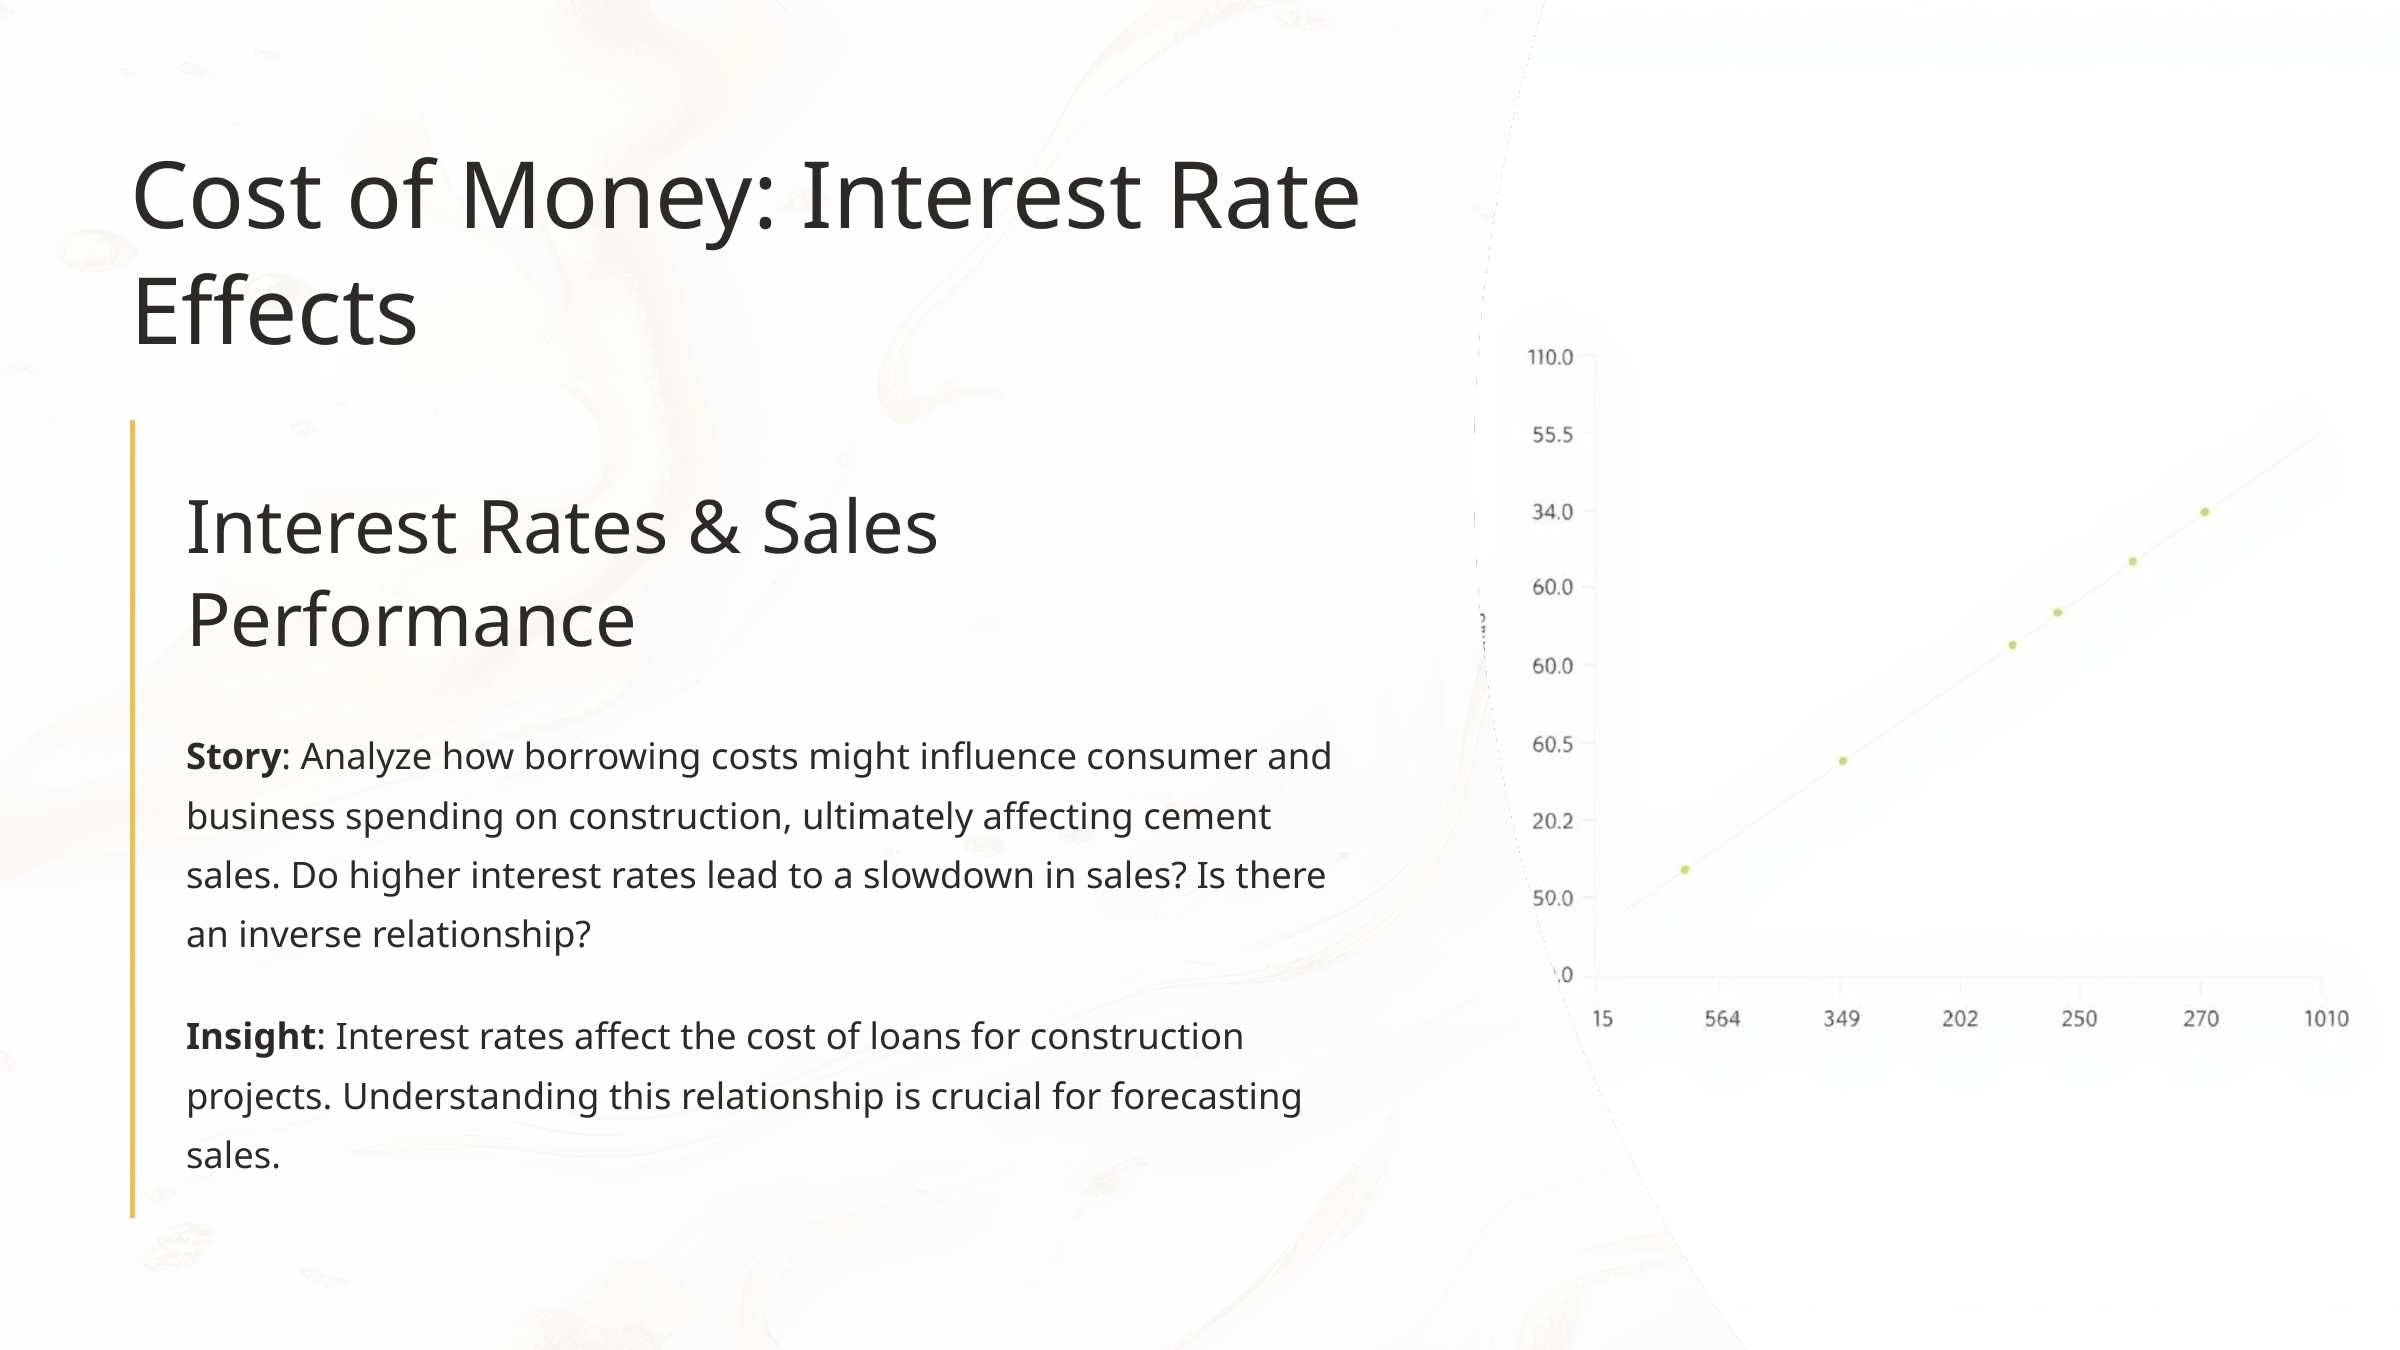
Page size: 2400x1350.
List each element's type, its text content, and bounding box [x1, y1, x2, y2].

text_box Cost of Money: Interest Rate Effects [130, 131, 1370, 365]
text_box Interest Rates & Sales Performance [186, 475, 1370, 662]
text_box [130, 420, 136, 1219]
text_box Story: Analyze how borrowing costs might influence consumer and business spending on construction, ultimately affecting cement sales. Do higher interest rates lead to a slowdown in sales? Is there an inverse relationship? [186, 717, 1370, 956]
text_box Insight: Interest rates affect the cost of loans for construction projects. Understanding this relationship is crucial for forecasting sales. [186, 997, 1370, 1177]
picture [1454, 0, 2400, 1350]
